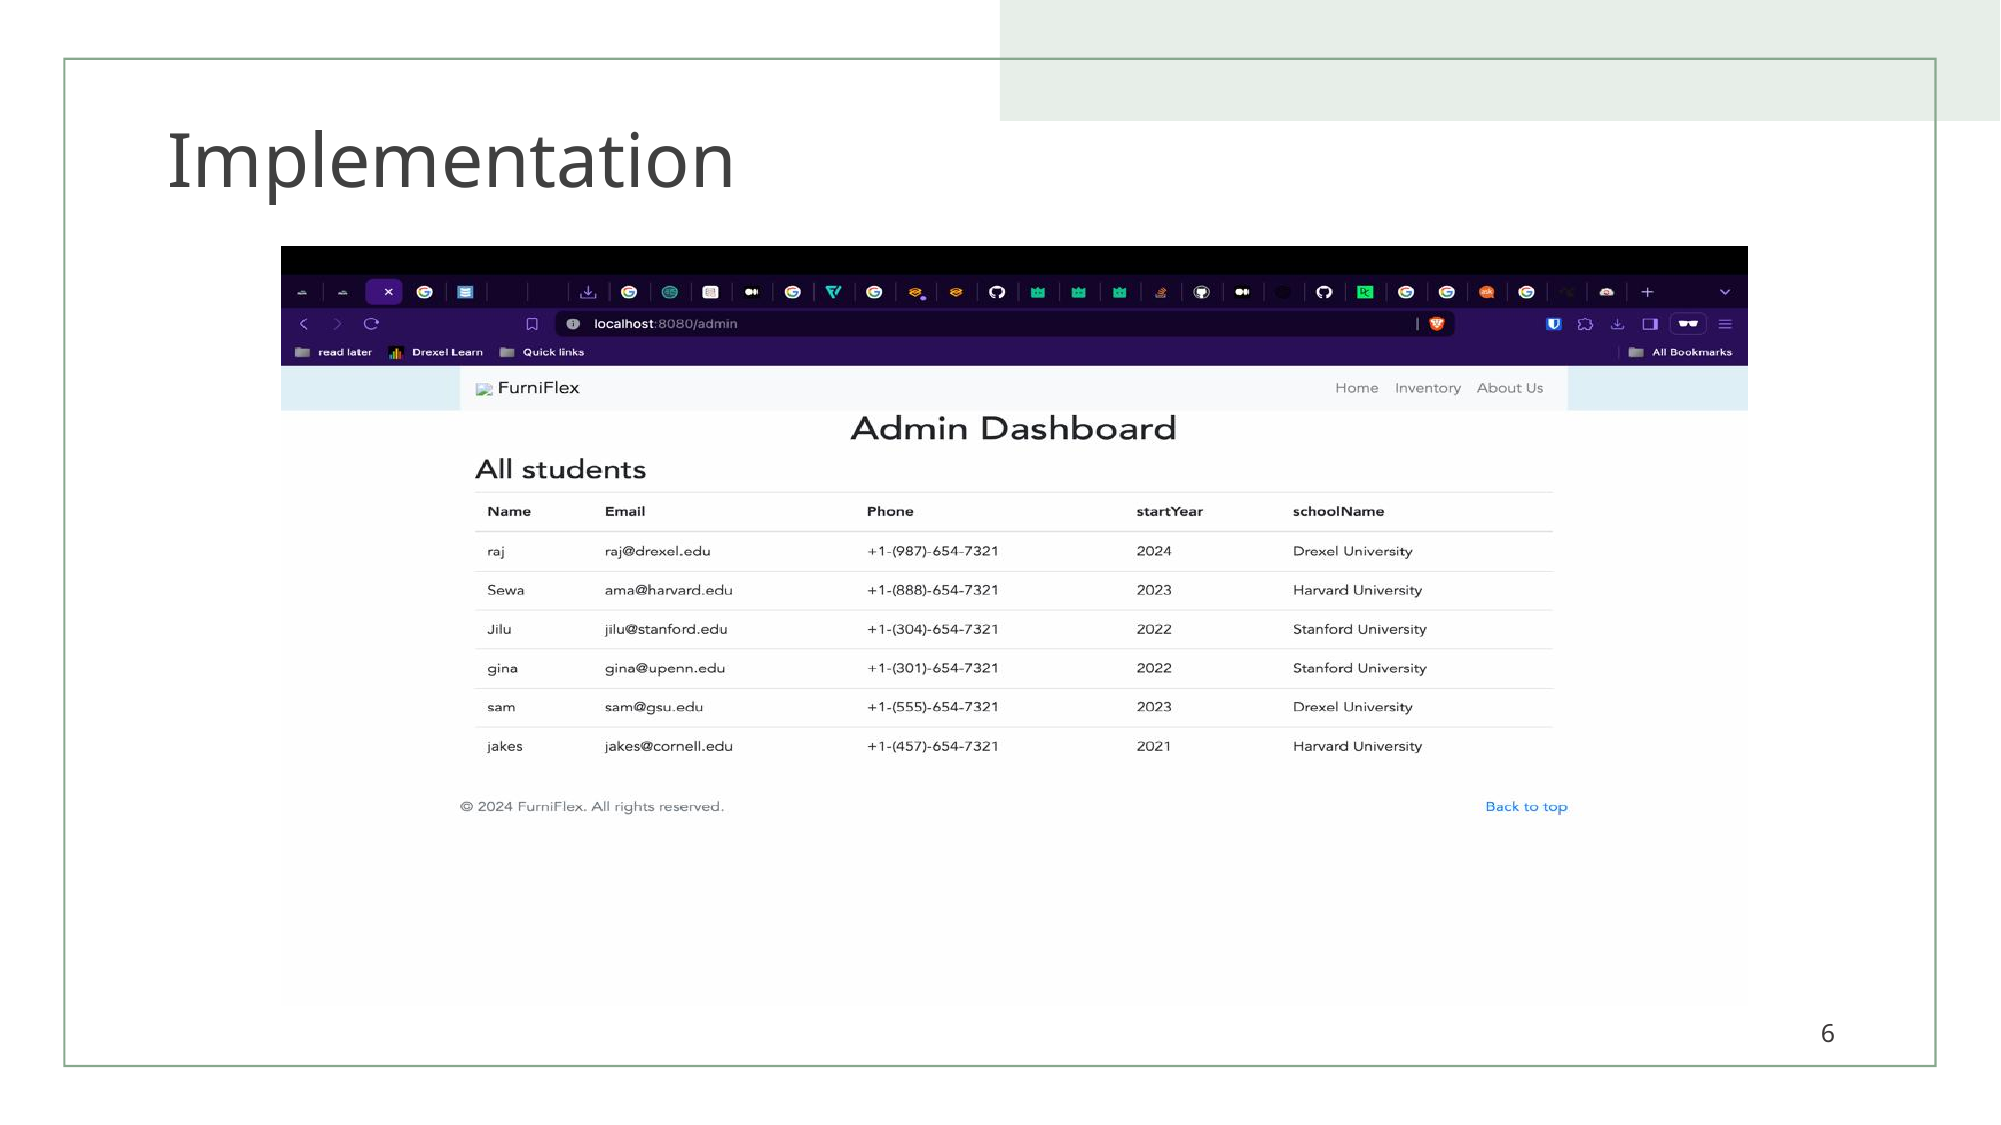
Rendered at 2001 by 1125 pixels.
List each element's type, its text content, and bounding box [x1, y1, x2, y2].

title Implementation [152, 79, 1878, 247]
slide_number 6 [1400, 1004, 1850, 1064]
picture [281, 246, 1748, 1006]
